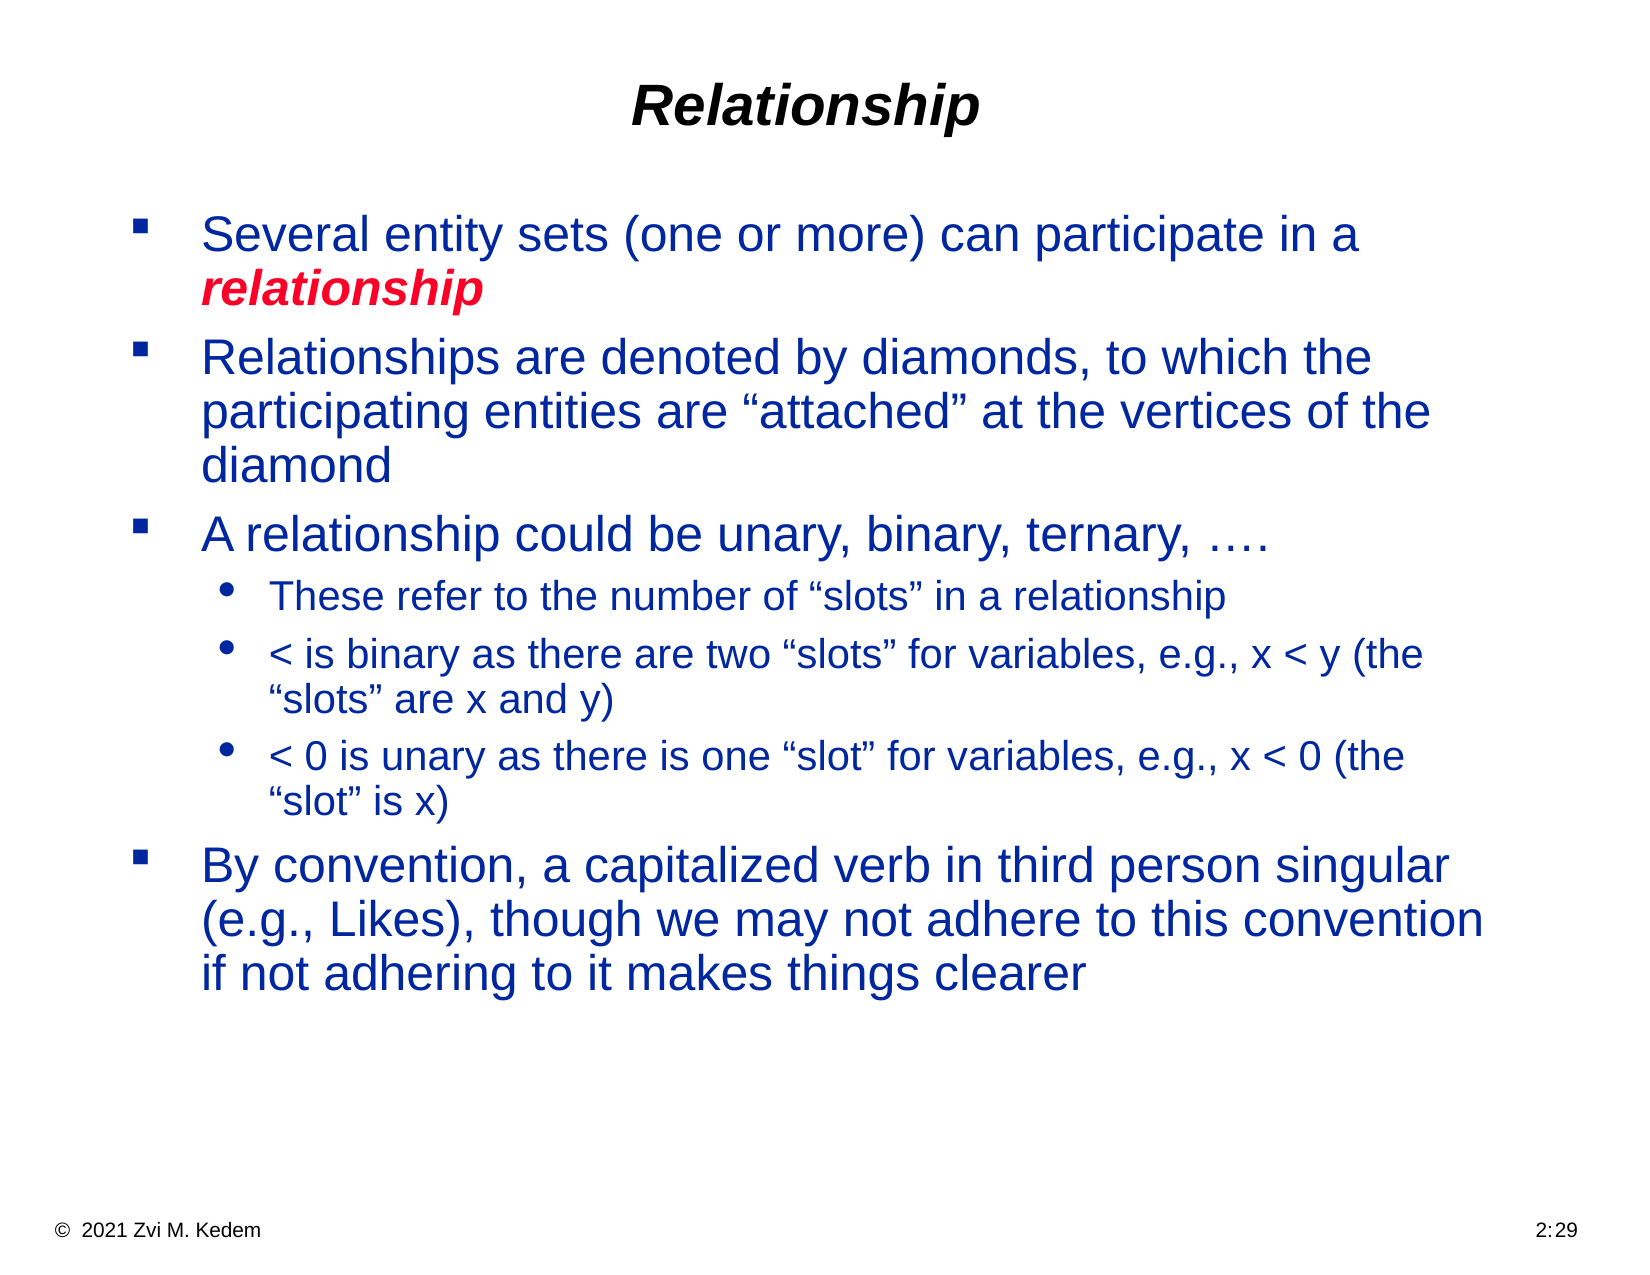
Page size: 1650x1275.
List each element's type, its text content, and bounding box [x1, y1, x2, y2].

title Relationship [111, 36, 1501, 176]
list Several entity sets (one or more) can participate in a relationship Relationships are denoted by diamonds, to which the participating entities are “attached” at the vertices of the diamond A relationship could be unary, binary, ternary, …. These refer to the number of “slots” in a relationship < is binary as there are two “slots” for variables, e.g., x < y (the “slots” are x and y) < 0 is unary as there is one “slot” for variables, e.g., x < 0 (the “slot” is x) By convention, a capitalized verb in third person singular (e.g., Likes), though we may not adhere to this convention if not adhering to it makes things clearer [111, 199, 1513, 1201]
